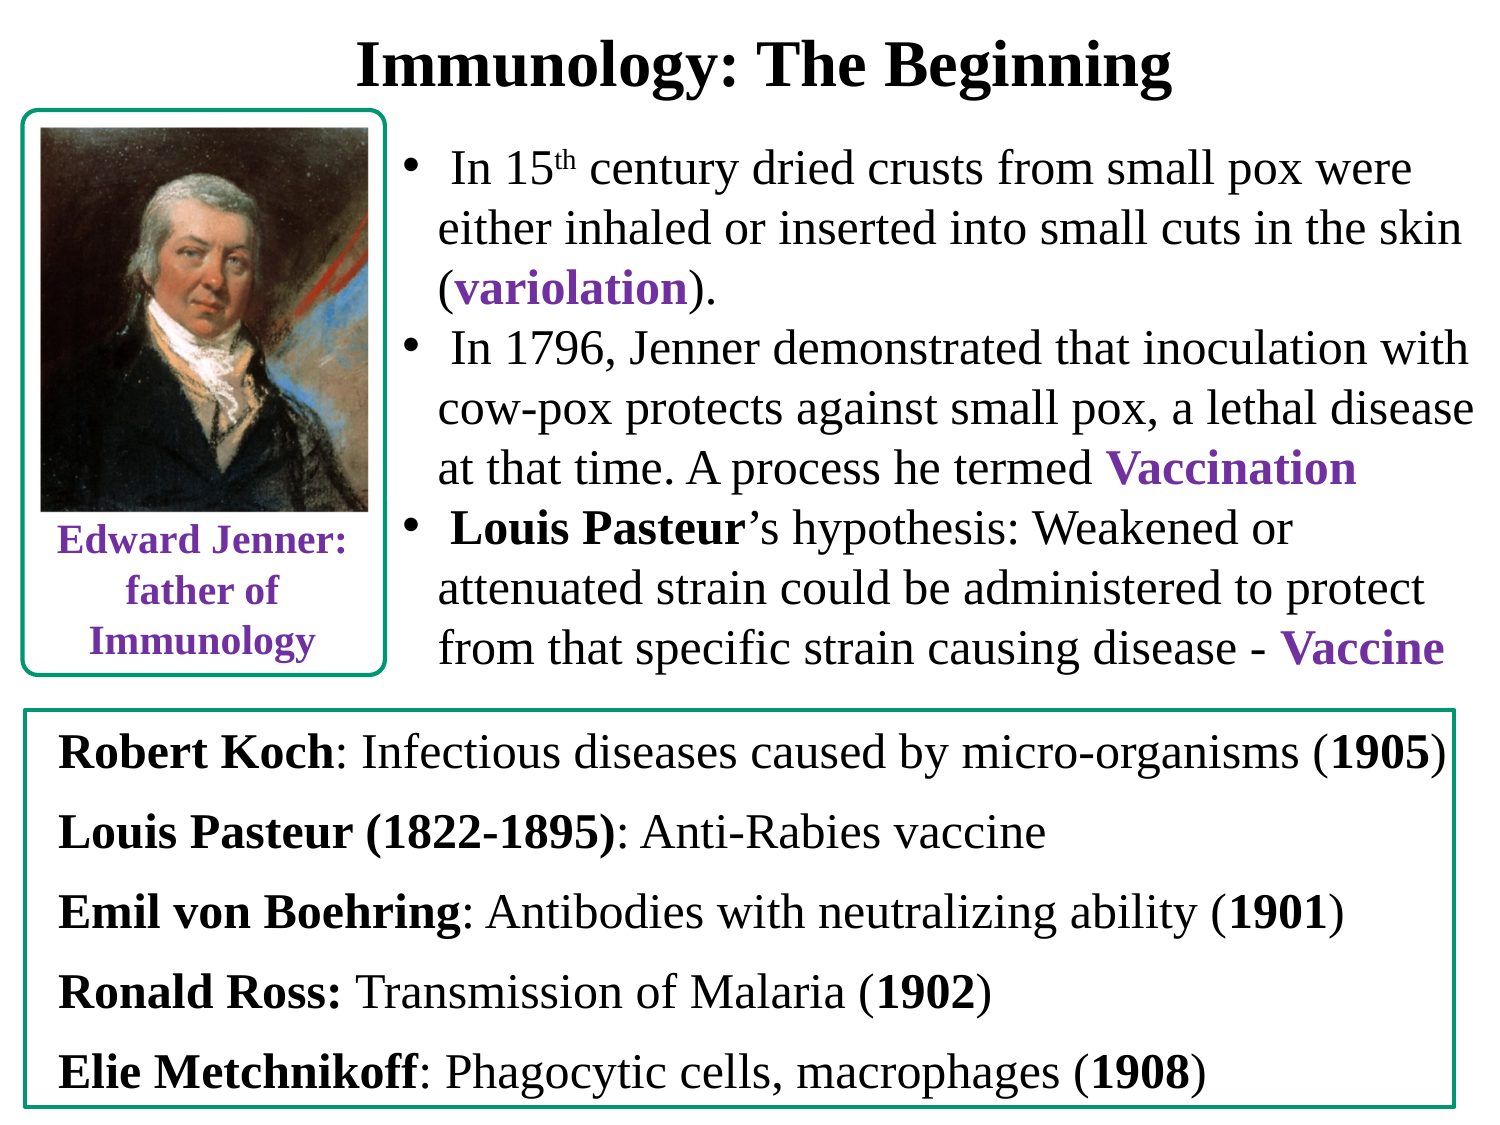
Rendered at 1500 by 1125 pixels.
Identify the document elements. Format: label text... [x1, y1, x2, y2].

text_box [24, 709, 1468, 1111]
picture [37, 124, 371, 513]
text_box Immunology: The Beginning [340, 12, 1190, 108]
text_box In 15th century dried crusts from small pox were either inhaled or inserted into small cuts in the skin (variolation). In 1796, Jenner demonstrated that inoculation with cow-pox protects against small pox, a lethal disease at that time. A process he termed Vaccination Louis Pasteur’s hypothesis: Weakened or attenuated strain could be administered to protect from that specific strain causing disease - Vaccine [387, 127, 1500, 682]
text_box [20, 107, 388, 678]
